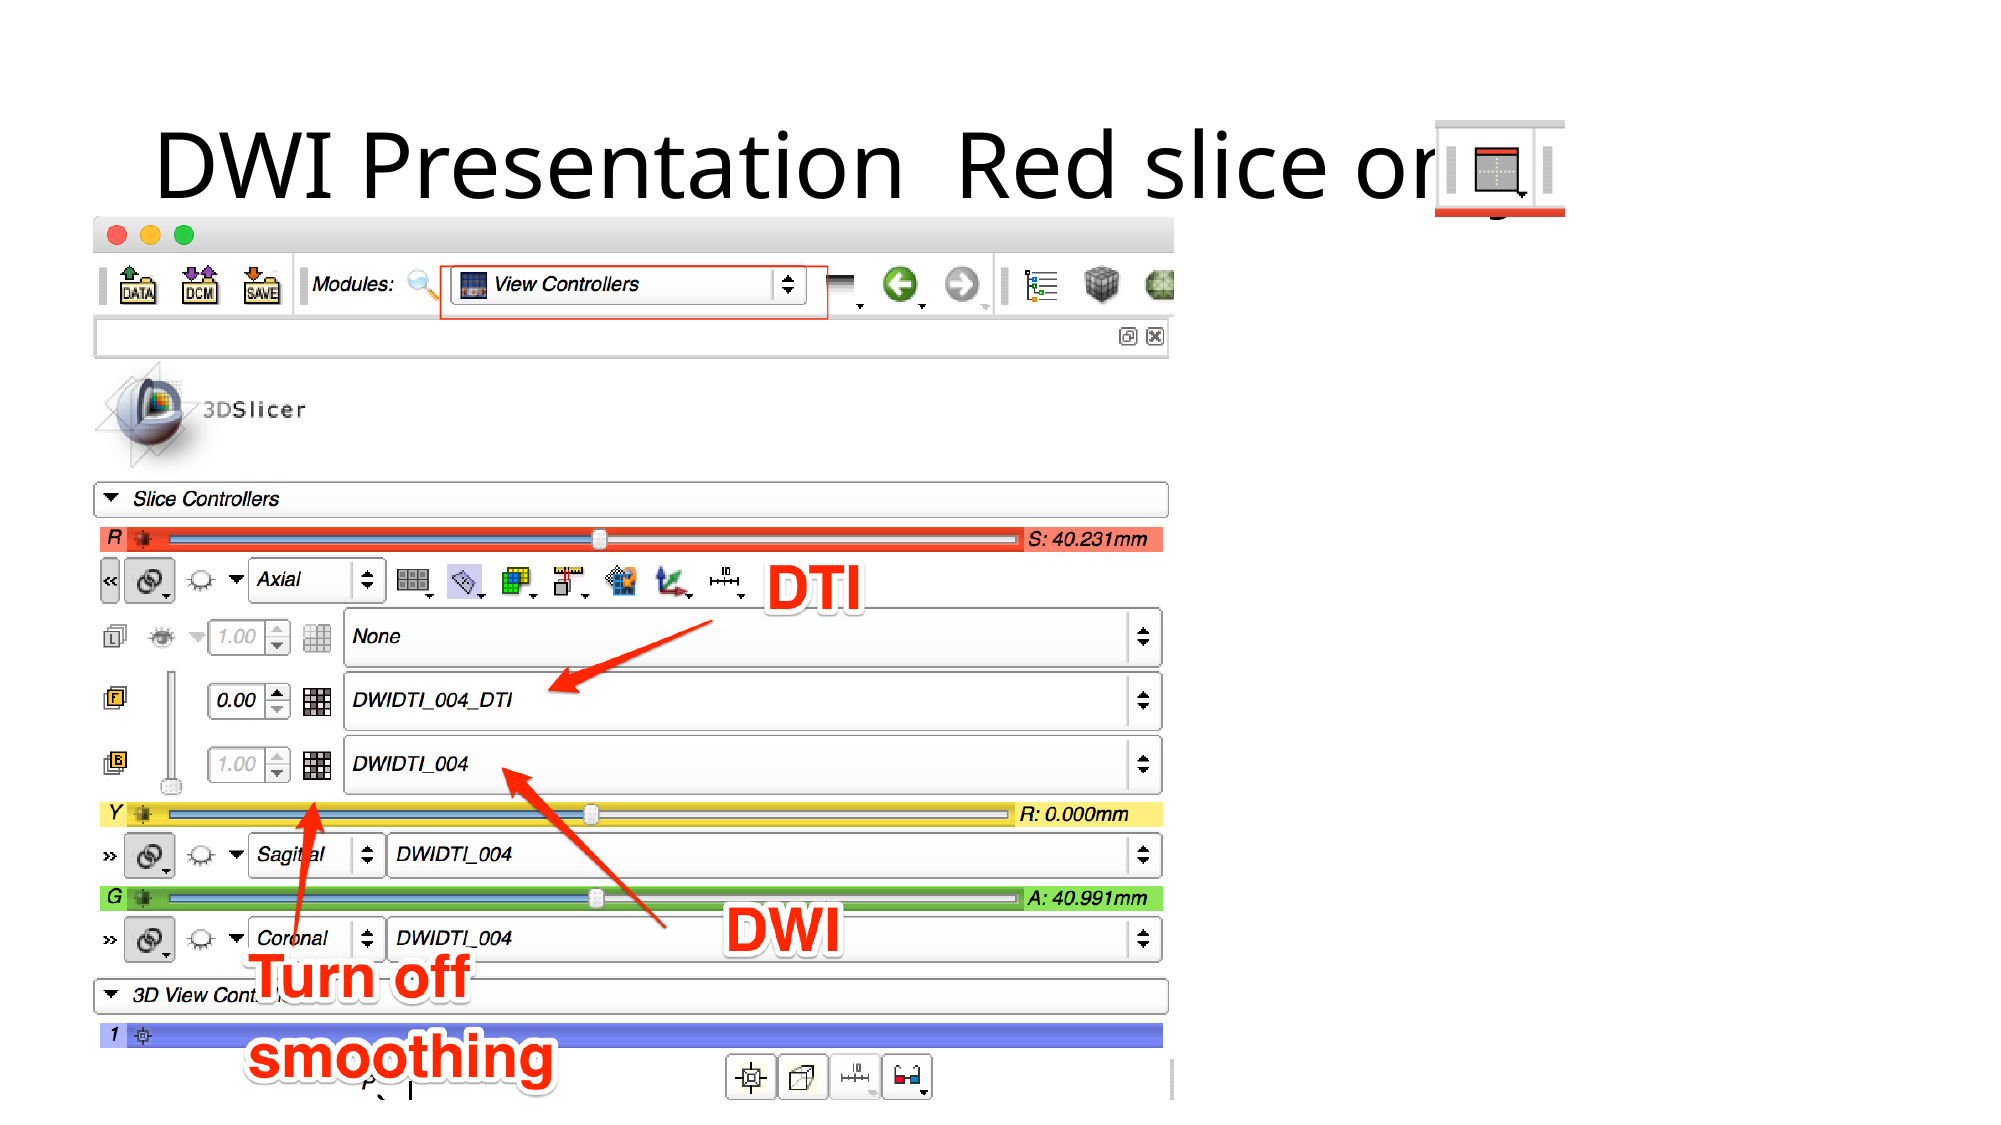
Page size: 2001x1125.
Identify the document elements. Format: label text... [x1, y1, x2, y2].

picture [1435, 120, 1565, 217]
picture [93, 216, 1174, 1100]
title DWI Presentation Red slice only [137, 59, 1863, 278]
